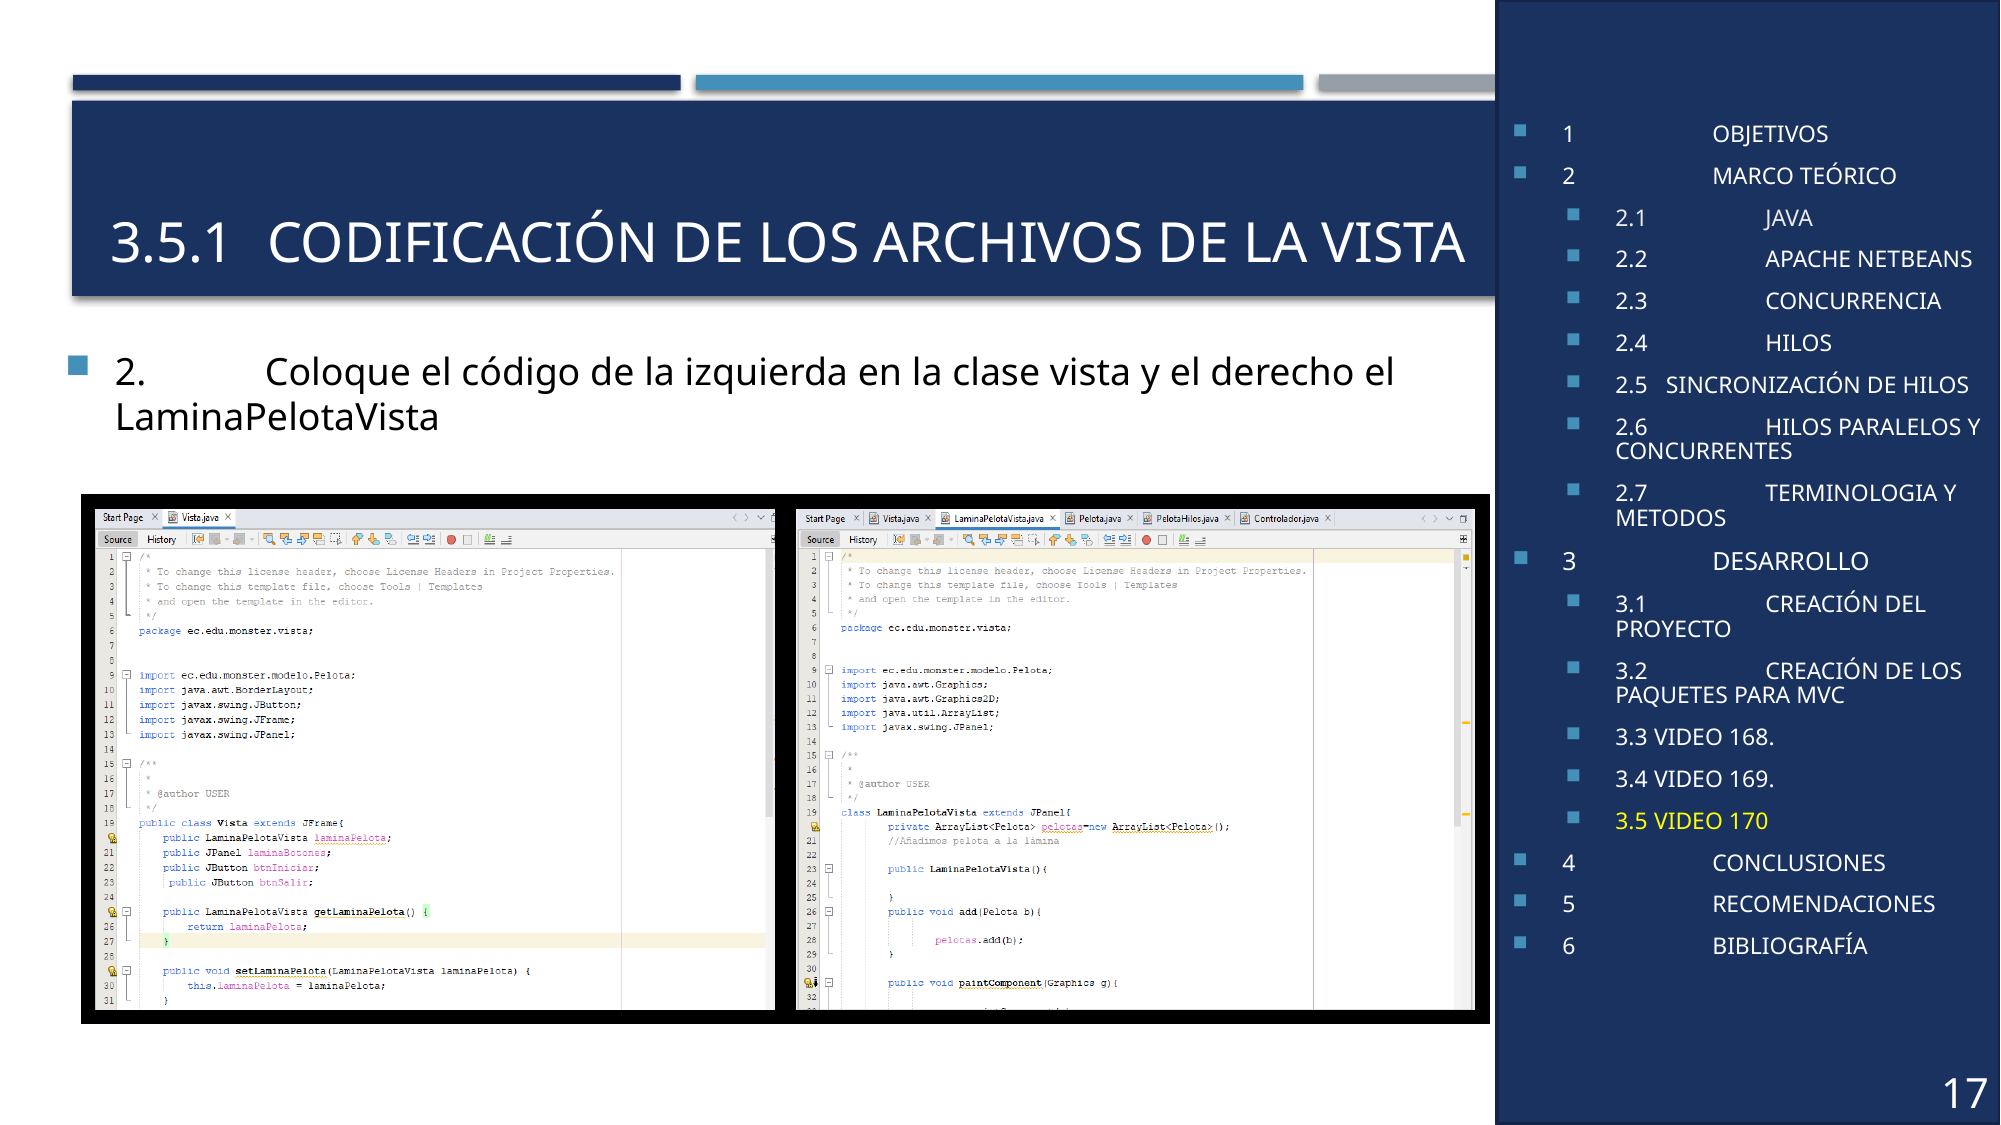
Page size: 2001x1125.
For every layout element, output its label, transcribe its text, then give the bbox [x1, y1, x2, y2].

picture [795, 508, 1476, 1011]
list 2. Coloque el código de la izquierda en la clase vista y el derecho el LaminaPelotaVista [49, 257, 1476, 529]
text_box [1496, 0, 2000, 1125]
picture [94, 508, 776, 1011]
title 3.5.1 CODIFICACIÓN DE LOS ARCHIVOS DE LA VISTA [95, 115, 1490, 282]
